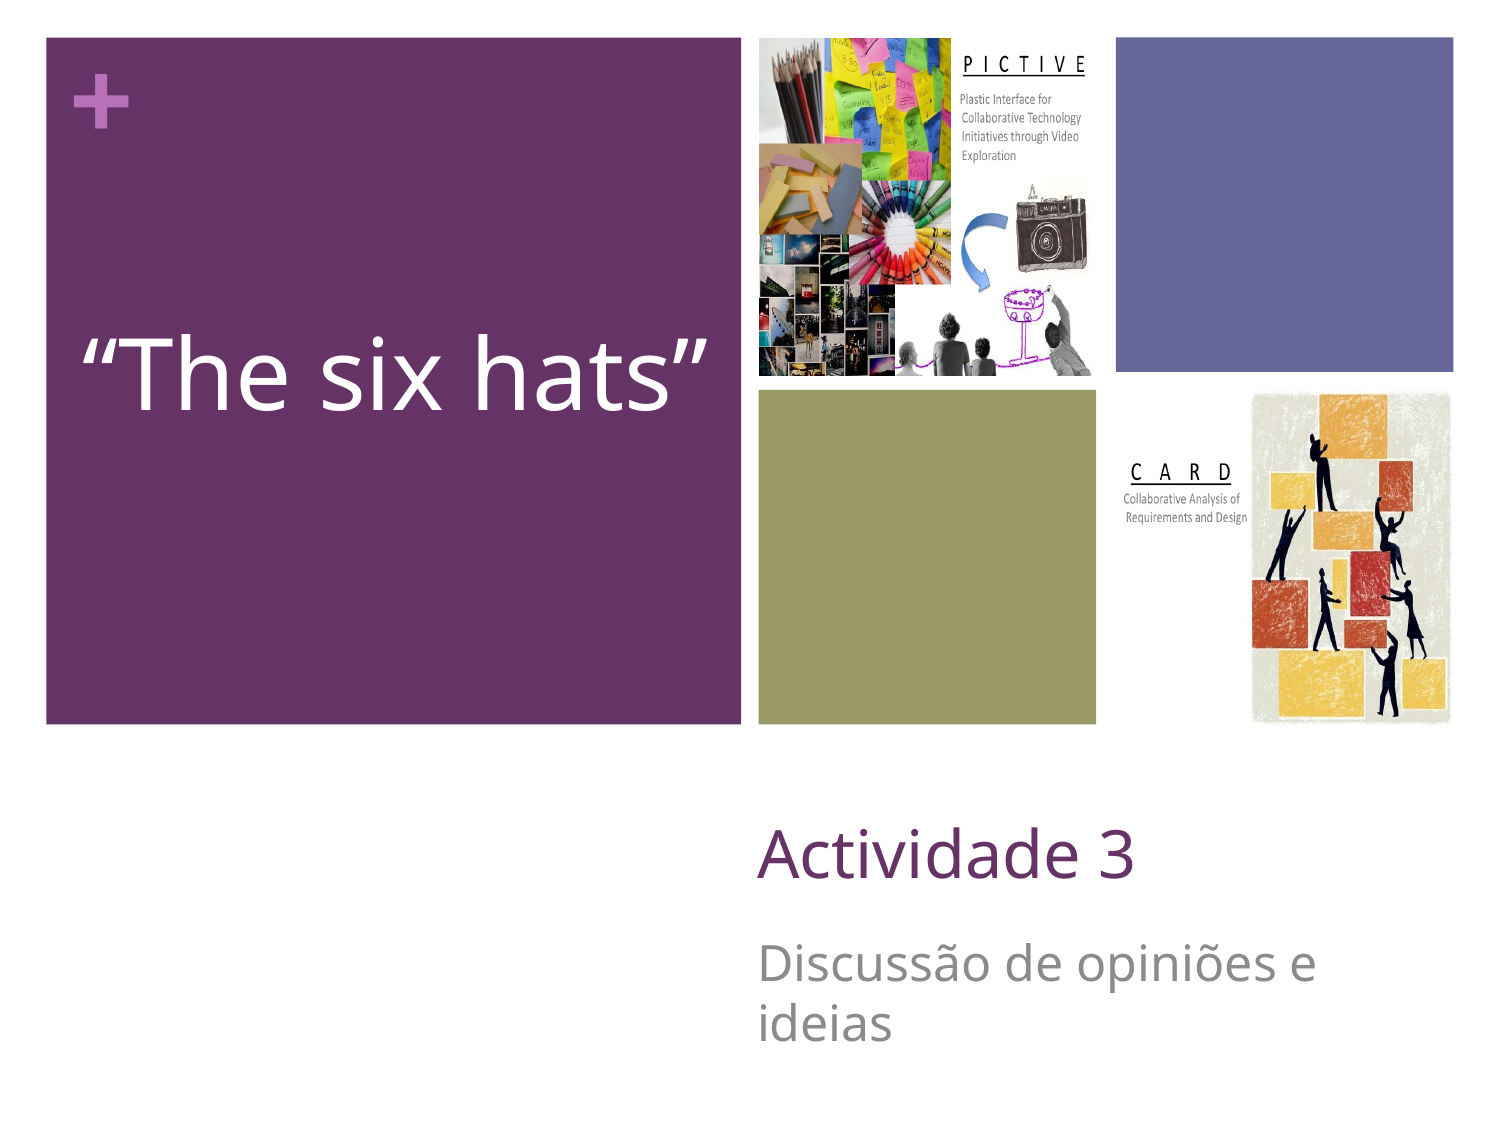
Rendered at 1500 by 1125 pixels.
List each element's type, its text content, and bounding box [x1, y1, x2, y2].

picture [1116, 389, 1454, 727]
subtitle Discussão de opiniões e ideias [742, 923, 1398, 1061]
title Actividade 3 [742, 804, 1454, 1043]
picture [758, 37, 1099, 377]
list “The six hats” [59, 170, 732, 651]
